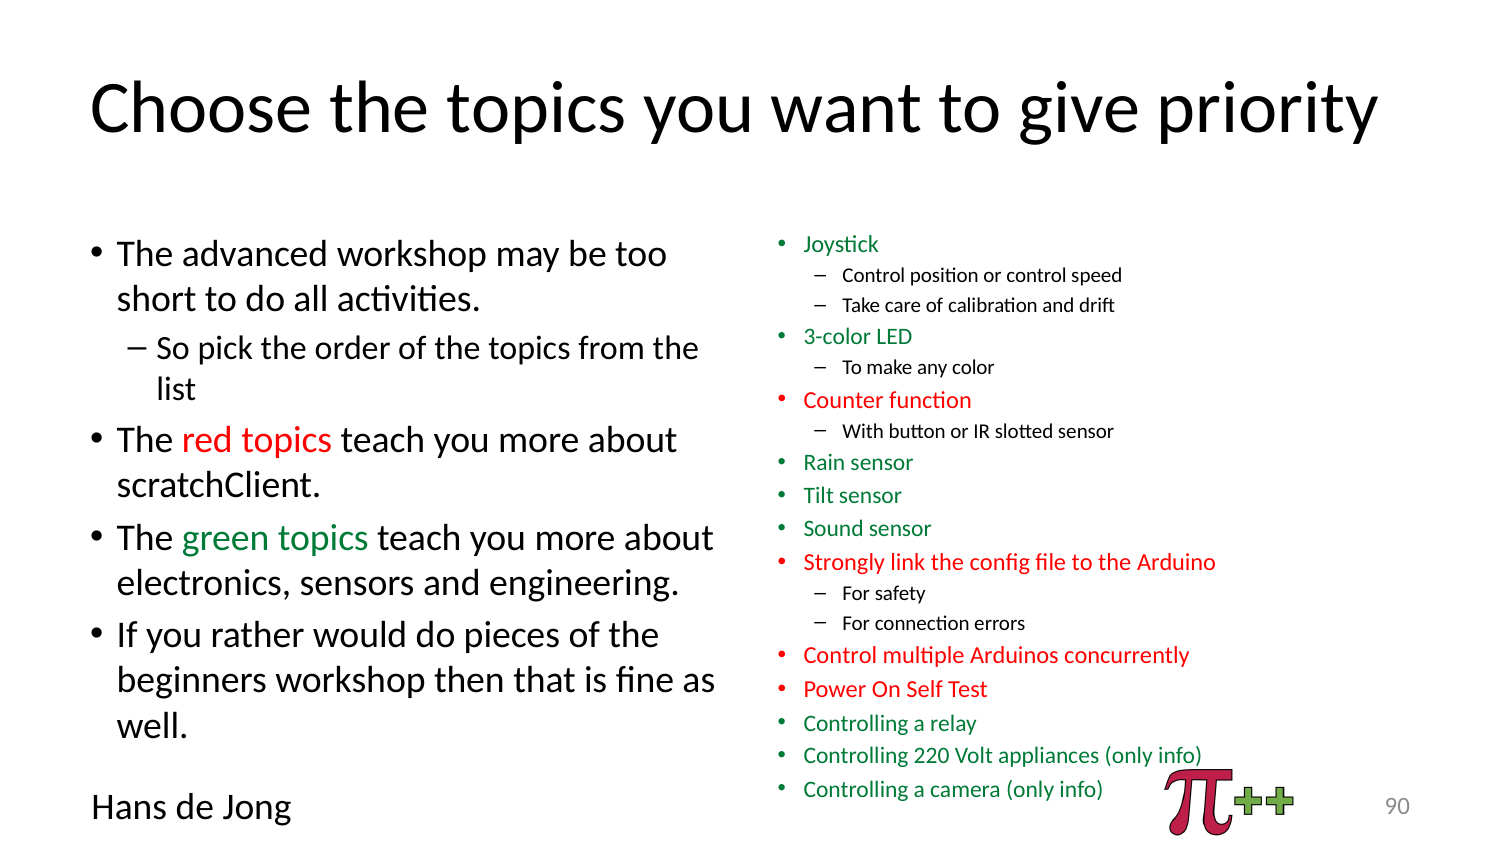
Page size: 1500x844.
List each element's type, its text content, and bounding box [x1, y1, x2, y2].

title Choose the topics you want to give priority [75, 8, 1425, 198]
picture [1163, 813, 1294, 836]
list The advanced workshop may be too short to do all activities. So pick the order of the topics from the list The red topics teach you more about scratchClient. The green topics teach you more about electronics, sensors and engineering. If you rather would do pieces of the beginners workshop then that is fine as well. [75, 221, 738, 778]
slide_number 90 [1340, 782, 1425, 827]
list Joystick Control position or control speed Take care of calibration and drift 3-color LED To make any color Counter function With button or IR slotted sensor Rain sensor Tilt sensor Sound sensor Strongly link the config file to the Arduino For safety For connection errors Control multiple Arduinos concurrently Power On Self Test Controlling a relay Controlling 220 Volt appliances (only info) Controlling a camera (only info) [762, 221, 1425, 813]
